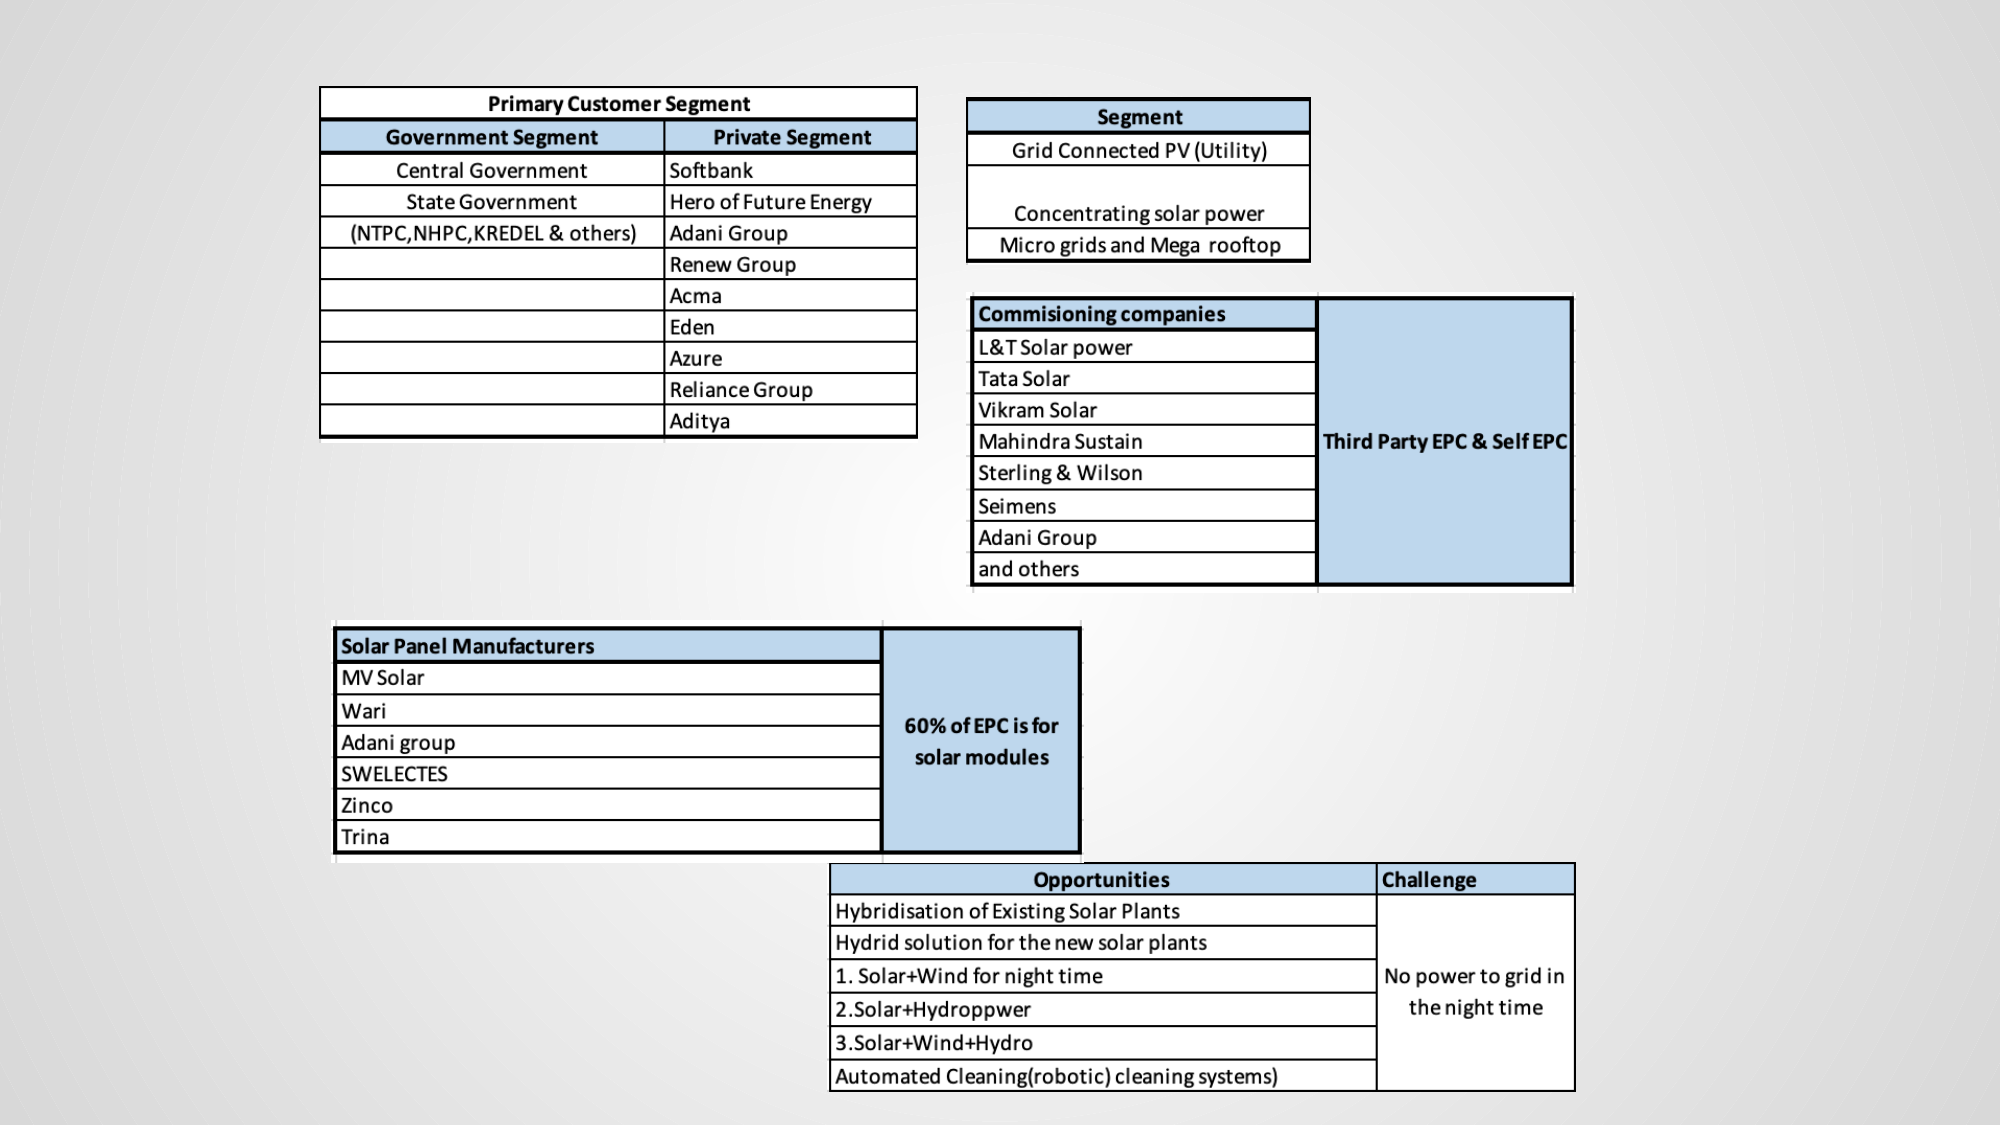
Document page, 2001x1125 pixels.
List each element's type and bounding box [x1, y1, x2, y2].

picture [966, 97, 1311, 265]
picture [966, 292, 1576, 593]
picture [319, 86, 918, 443]
picture [331, 620, 1576, 1092]
